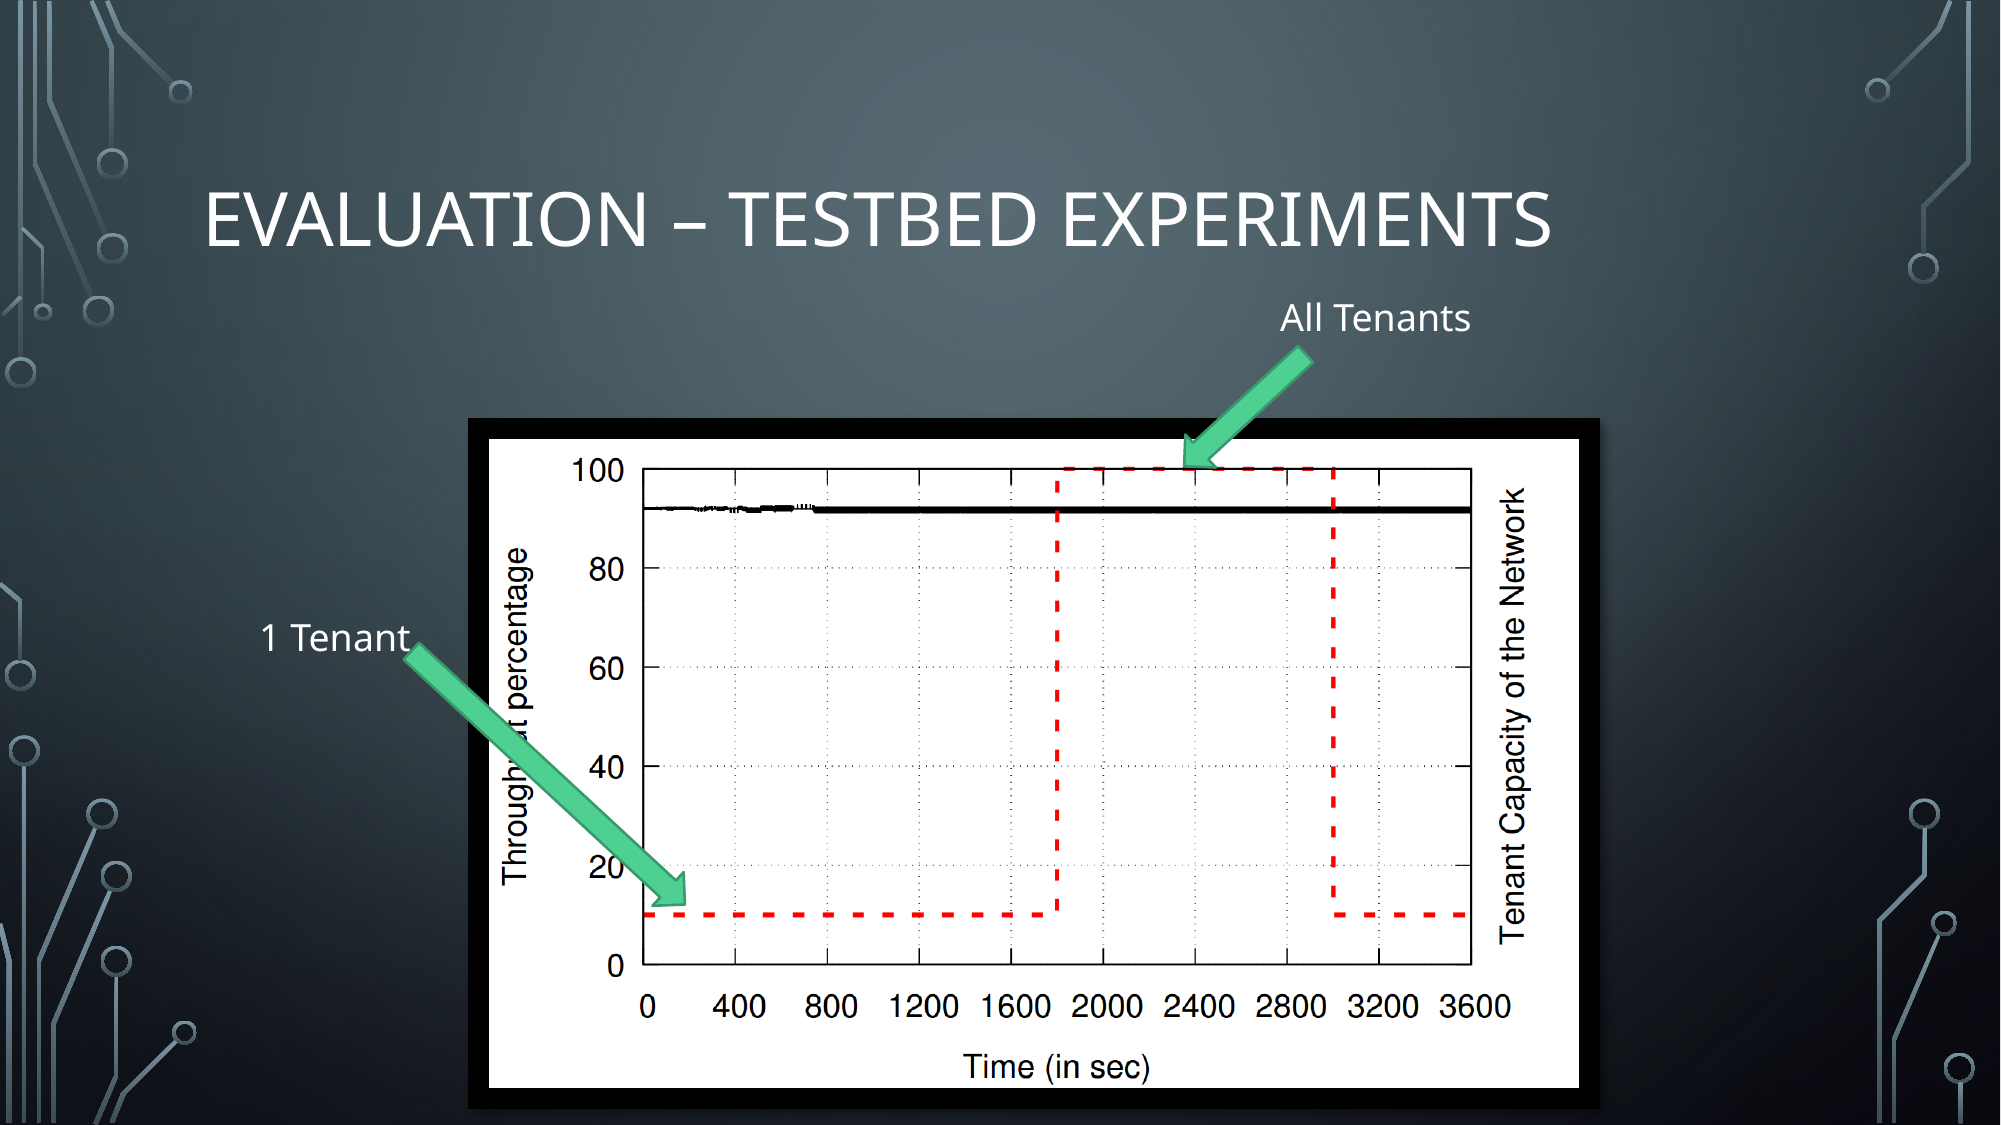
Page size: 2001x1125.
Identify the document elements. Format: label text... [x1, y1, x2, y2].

text_box All Tenants [1265, 287, 1487, 347]
text_box [1183, 433, 1191, 438]
picture [488, 438, 1580, 1088]
list [1258, 313, 1813, 895]
text_box [1196, 344, 1315, 438]
text_box [408, 647, 488, 740]
list [187, 313, 1293, 895]
title evaluation – Testbed Experiments [187, 101, 1813, 313]
text_box 1 Tenant [244, 606, 426, 666]
